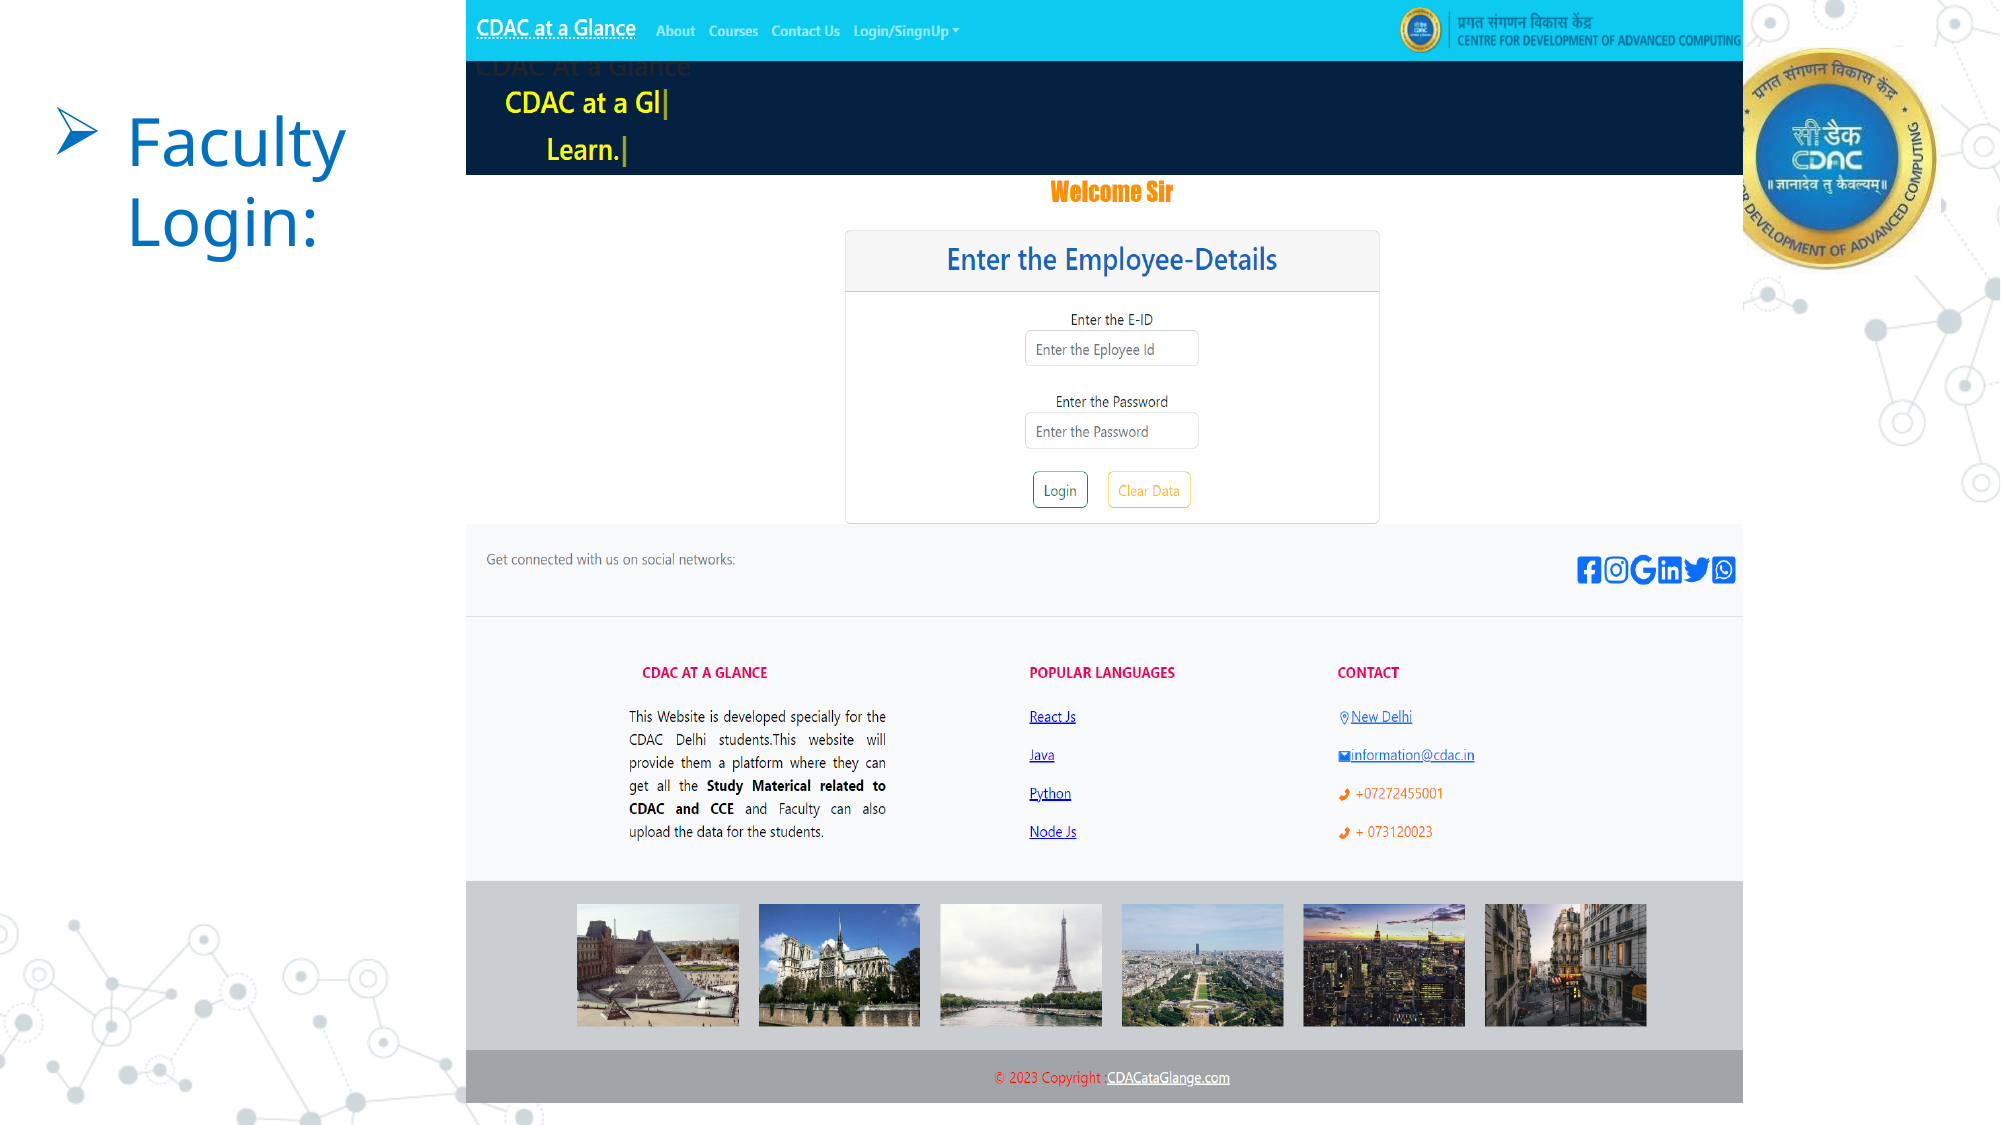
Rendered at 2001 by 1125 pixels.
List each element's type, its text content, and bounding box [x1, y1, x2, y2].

picture [0, 0, 2001, 1125]
text_box Faculty Login: [36, 66, 461, 275]
